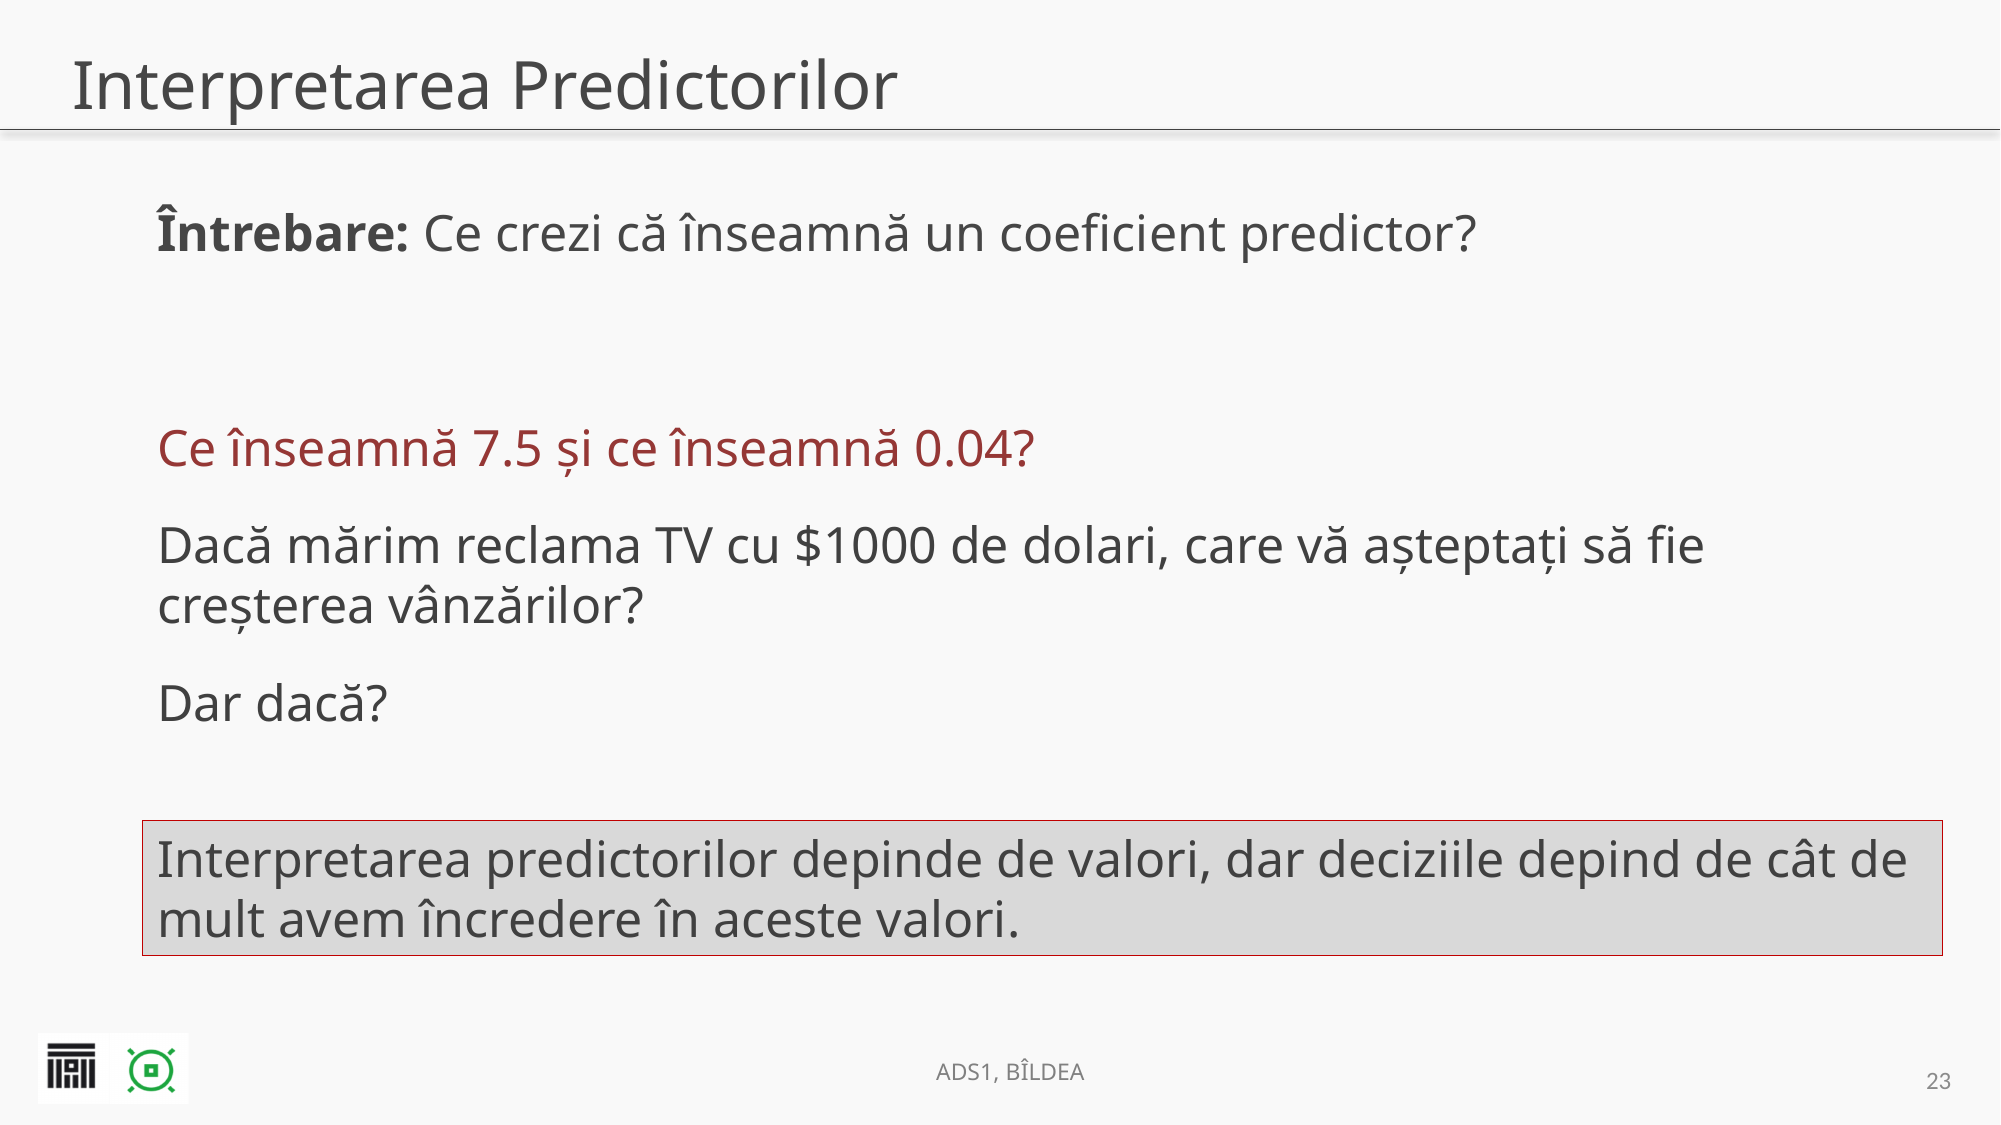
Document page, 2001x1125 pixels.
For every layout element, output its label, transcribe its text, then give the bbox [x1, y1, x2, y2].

title Interpretarea Predictorilor [57, 35, 1943, 162]
picture [38, 1033, 189, 1104]
text_box Interpretarea predictorilor depinde de valori, dar deciziile depind de cât de mult avem încredere în aceste valori. [142, 820, 1943, 956]
slide_number 22 [1500, 1050, 1967, 1110]
